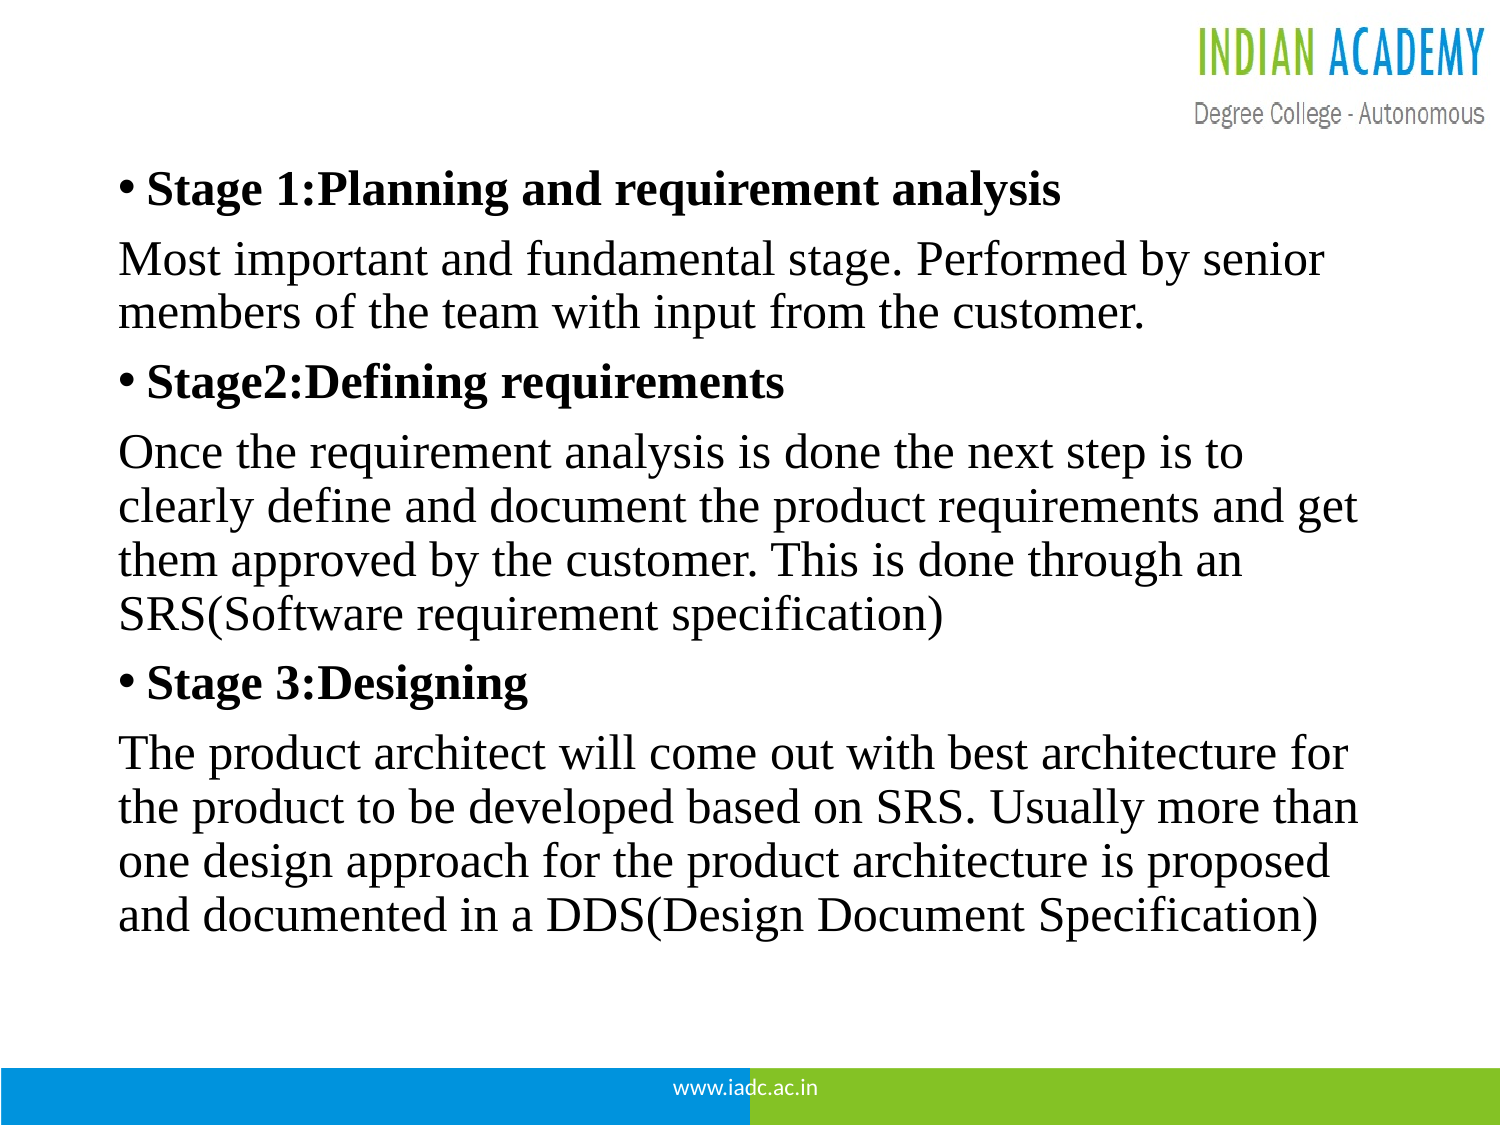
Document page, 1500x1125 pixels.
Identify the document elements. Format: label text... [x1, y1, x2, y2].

picture [1182, 7, 1495, 140]
list Stage 1:Planning and requirement analysis Most important and fundamental stage. Performed by senior members of the team with input from the customer. Stage2:Defining requirements Once the requirement analysis is done the next step is to clearly define and document the product requirements and get them approved by the customer. This is done through an SRS(Software requirement specification) Stage 3:Designing The product architect will come out with best architecture for the product to be developed based on SRS. Usually more than one design approach for the product architecture is proposed and documented in a DDS(Design Document Specification) [103, 154, 1397, 1014]
picture [751, 1068, 1500, 1125]
